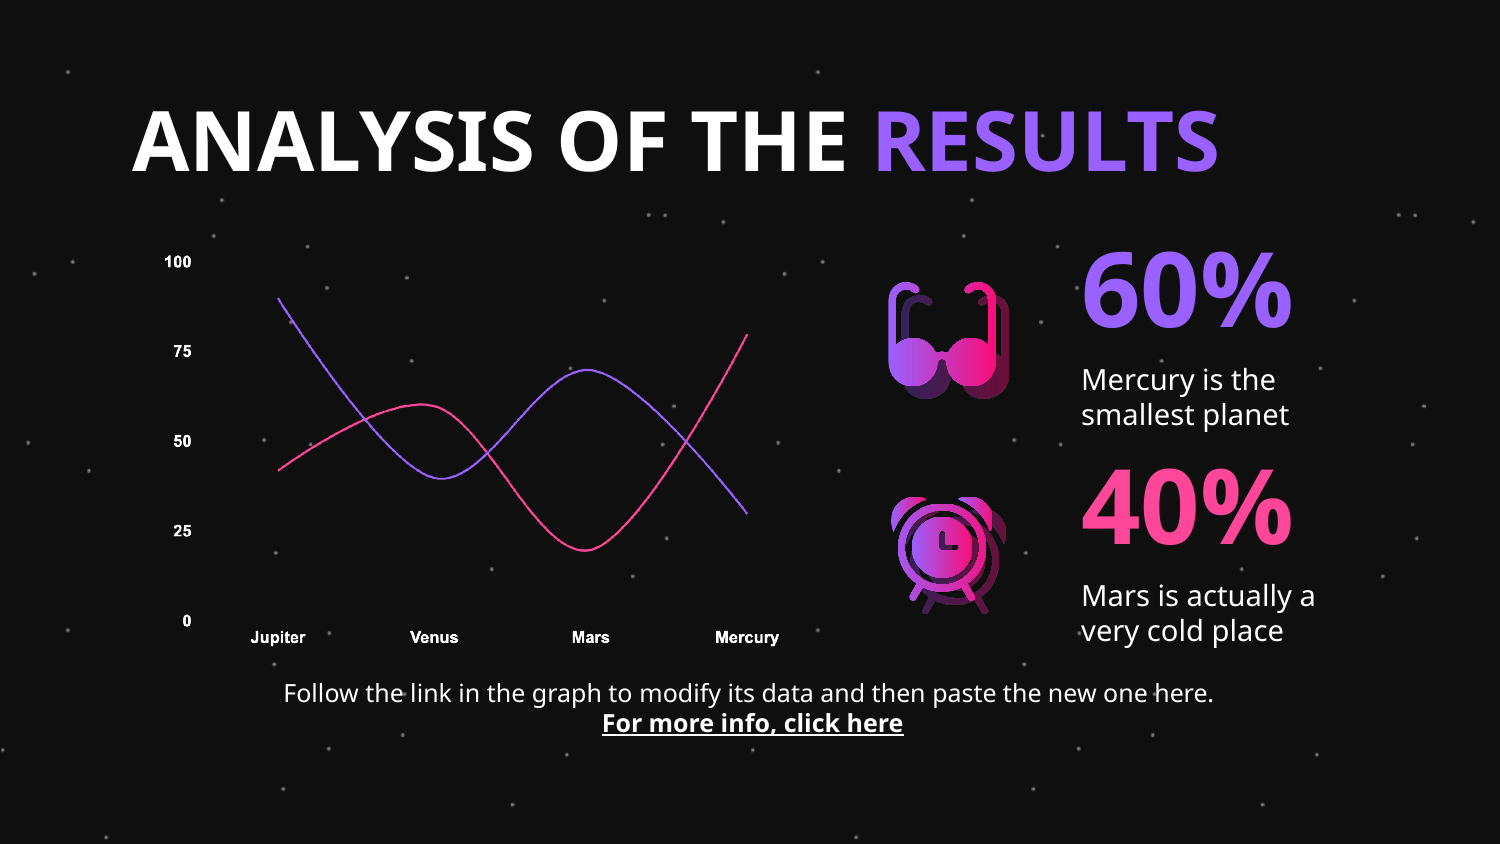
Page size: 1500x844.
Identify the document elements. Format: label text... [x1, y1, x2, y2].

text_box Follow the link in the graph to modify its data and then paste the new one here. For more info, click here [122, 704, 1383, 756]
text_box Mars is actually a very cold place [1066, 580, 1358, 661]
text_box 60% [1066, 240, 1358, 363]
picture [2, 2, 1500, 844]
title ANALYSIS OF THE RESULTS [116, 88, 1383, 187]
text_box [881, 496, 1015, 614]
text_box Mercury is the smallest planet [1066, 363, 1358, 445]
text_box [888, 282, 1009, 400]
text_box 40% [1066, 457, 1358, 580]
